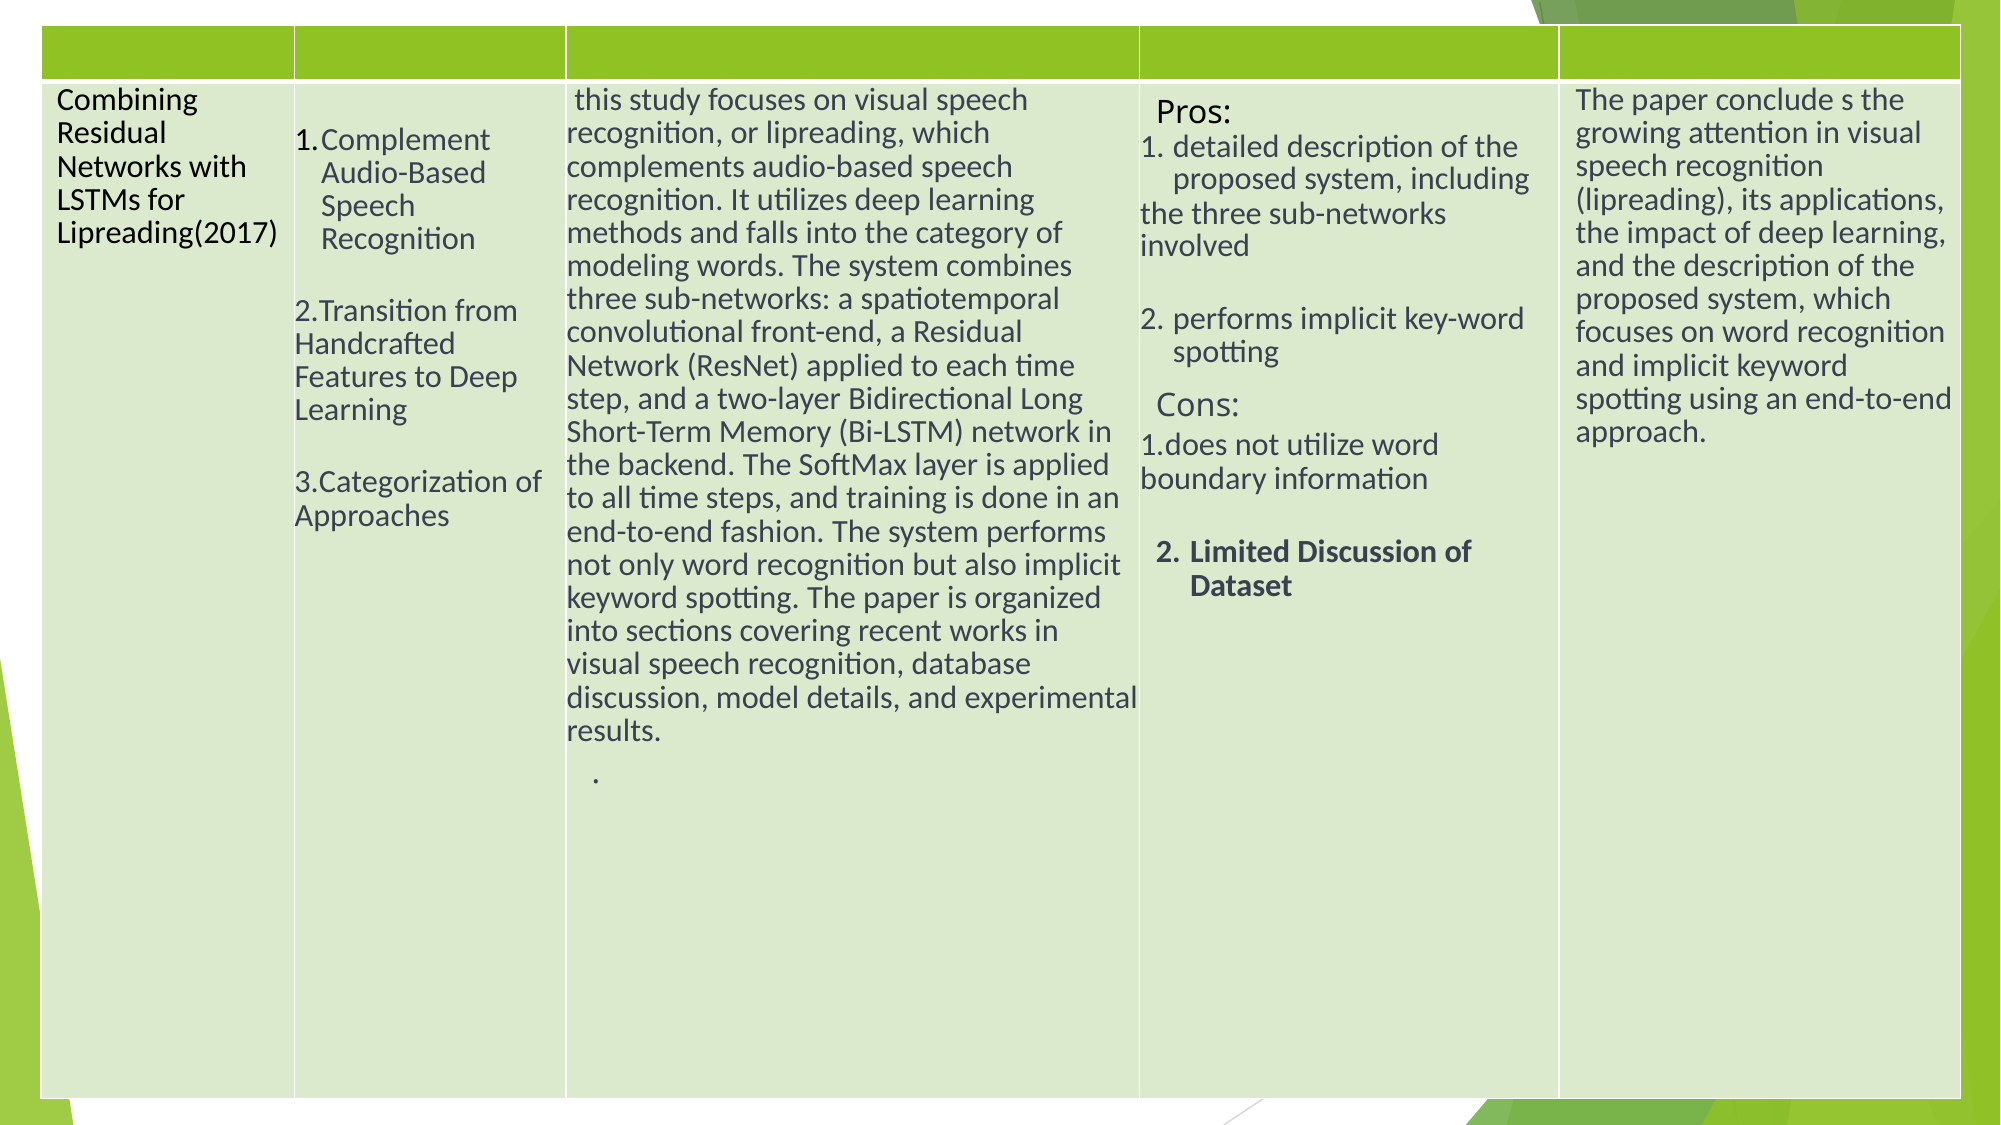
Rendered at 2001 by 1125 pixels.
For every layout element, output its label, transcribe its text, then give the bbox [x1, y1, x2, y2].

table_cell Combining Residual Networks with LSTMs for Lipreading(2017) [42, 84, 294, 1098]
table_cell Complement Audio-Based Speech Recognition Transition from Handcrafted Features to Deep Learning Categorization of Approaches [295, 84, 565, 1098]
table_header [1560, 26, 1960, 79]
table_header [295, 26, 565, 79]
table_header [42, 26, 294, 79]
table_header [567, 26, 1139, 79]
table_cell this study focuses on visual speech recognition, or lipreading, which complements audio-based speech recognition. It utilizes deep learning methods and falls into the category of modeling words. The system combines three sub-networks: a spatiotemporal convolutional front-end, a Residual Network (ResNet) applied to each time step, and a two-layer Bidirectional Long Short-Term Memory (Bi-LSTM) network in the backend. The SoftMax layer is applied to all time steps, and training is done in an end-to-end fashion. The system performs not only word recognition but also implicit keyword spotting. The paper is organized into sections covering recent works in visual speech recognition, database discussion, model details, and experimental results. . [567, 84, 1139, 1098]
table_header [1140, 26, 1558, 79]
table_cell Pros: detailed description of the proposed system, including the three sub-networks involved performs implicit key-word spotting Cons: does not utilize word boundary information Limited Discussion of Dataset [1140, 84, 1558, 1098]
table_cell The paper conclude s the growing attention in visual speech recognition (lipreading), its applications, the impact of deep learning, and the description of the proposed system, which focuses on word recognition and implicit keyword spotting using an end-to-end approach. [1560, 84, 1960, 1098]
